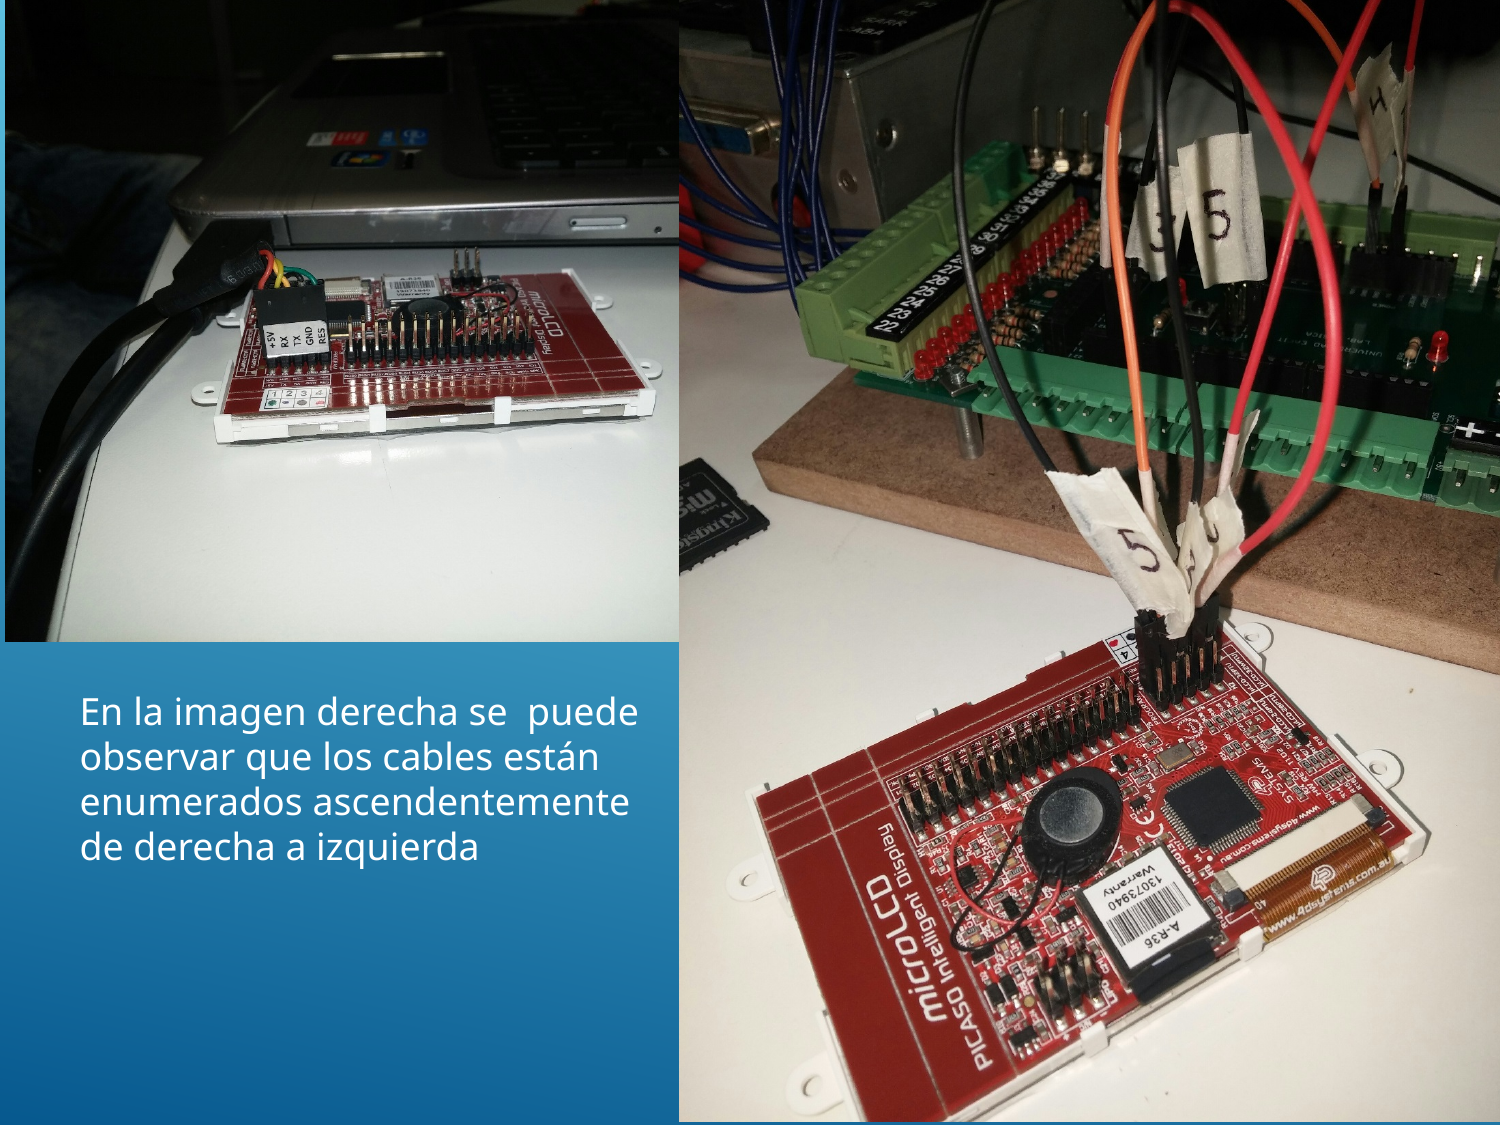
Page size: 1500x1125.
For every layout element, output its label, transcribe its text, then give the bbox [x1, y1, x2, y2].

text_box En la imagen derecha se puede observar que los cables están enumerados ascendentemente de derecha a izquierda [64, 680, 665, 876]
picture [678, 0, 1500, 1123]
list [5, 0, 678, 642]
